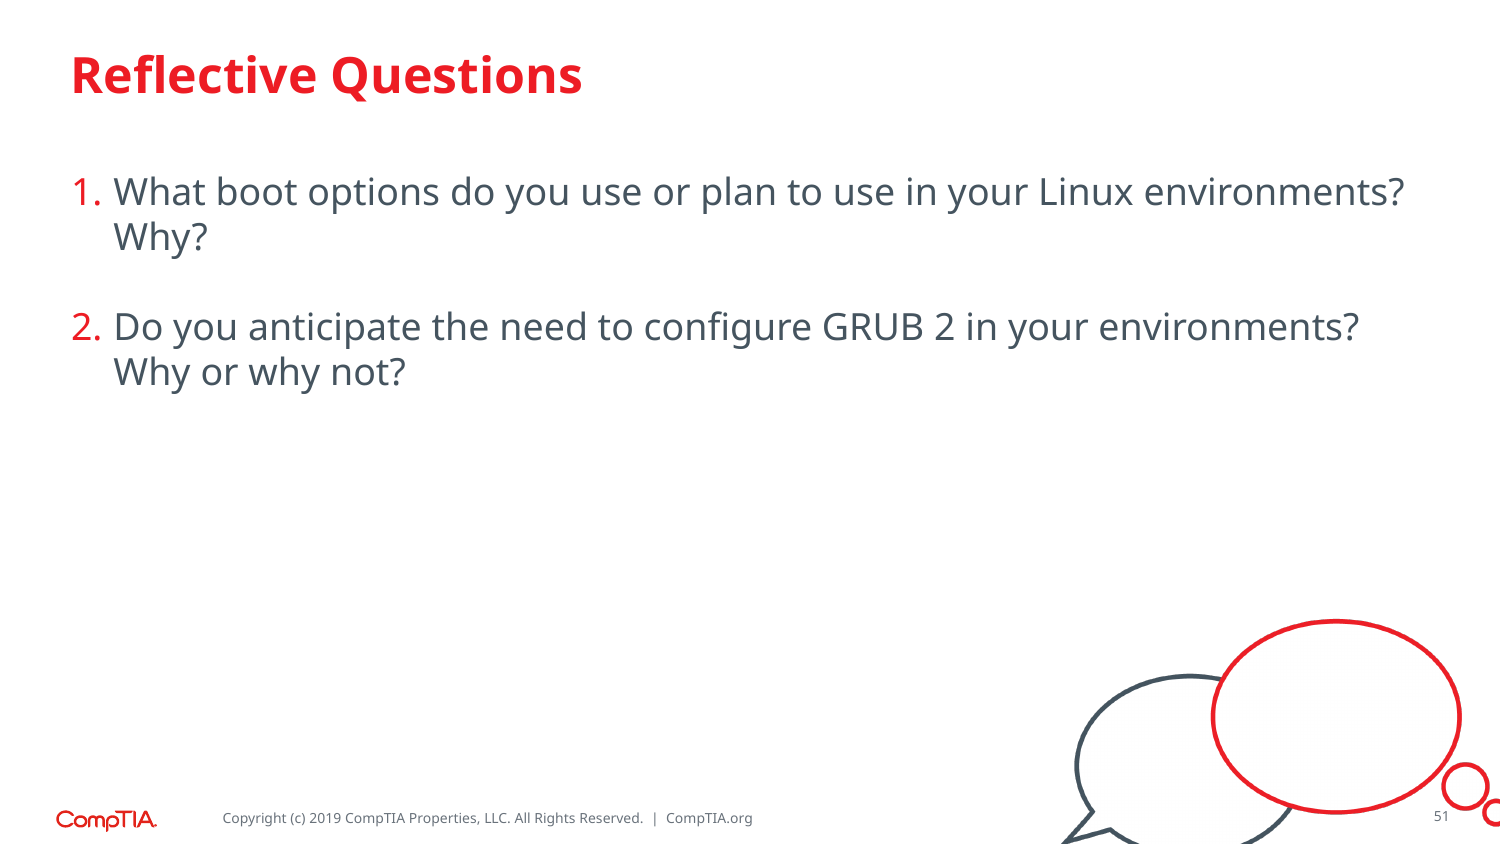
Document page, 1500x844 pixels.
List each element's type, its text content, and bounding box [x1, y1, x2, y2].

picture [1057, 614, 1500, 844]
list What boot options do you use or plan to use in your Linux environments? Why? Do you anticipate the need to configure GRUB 2 in your environments? Why or why not? [56, 160, 1444, 717]
slide_number 51 [1407, 800, 1450, 835]
